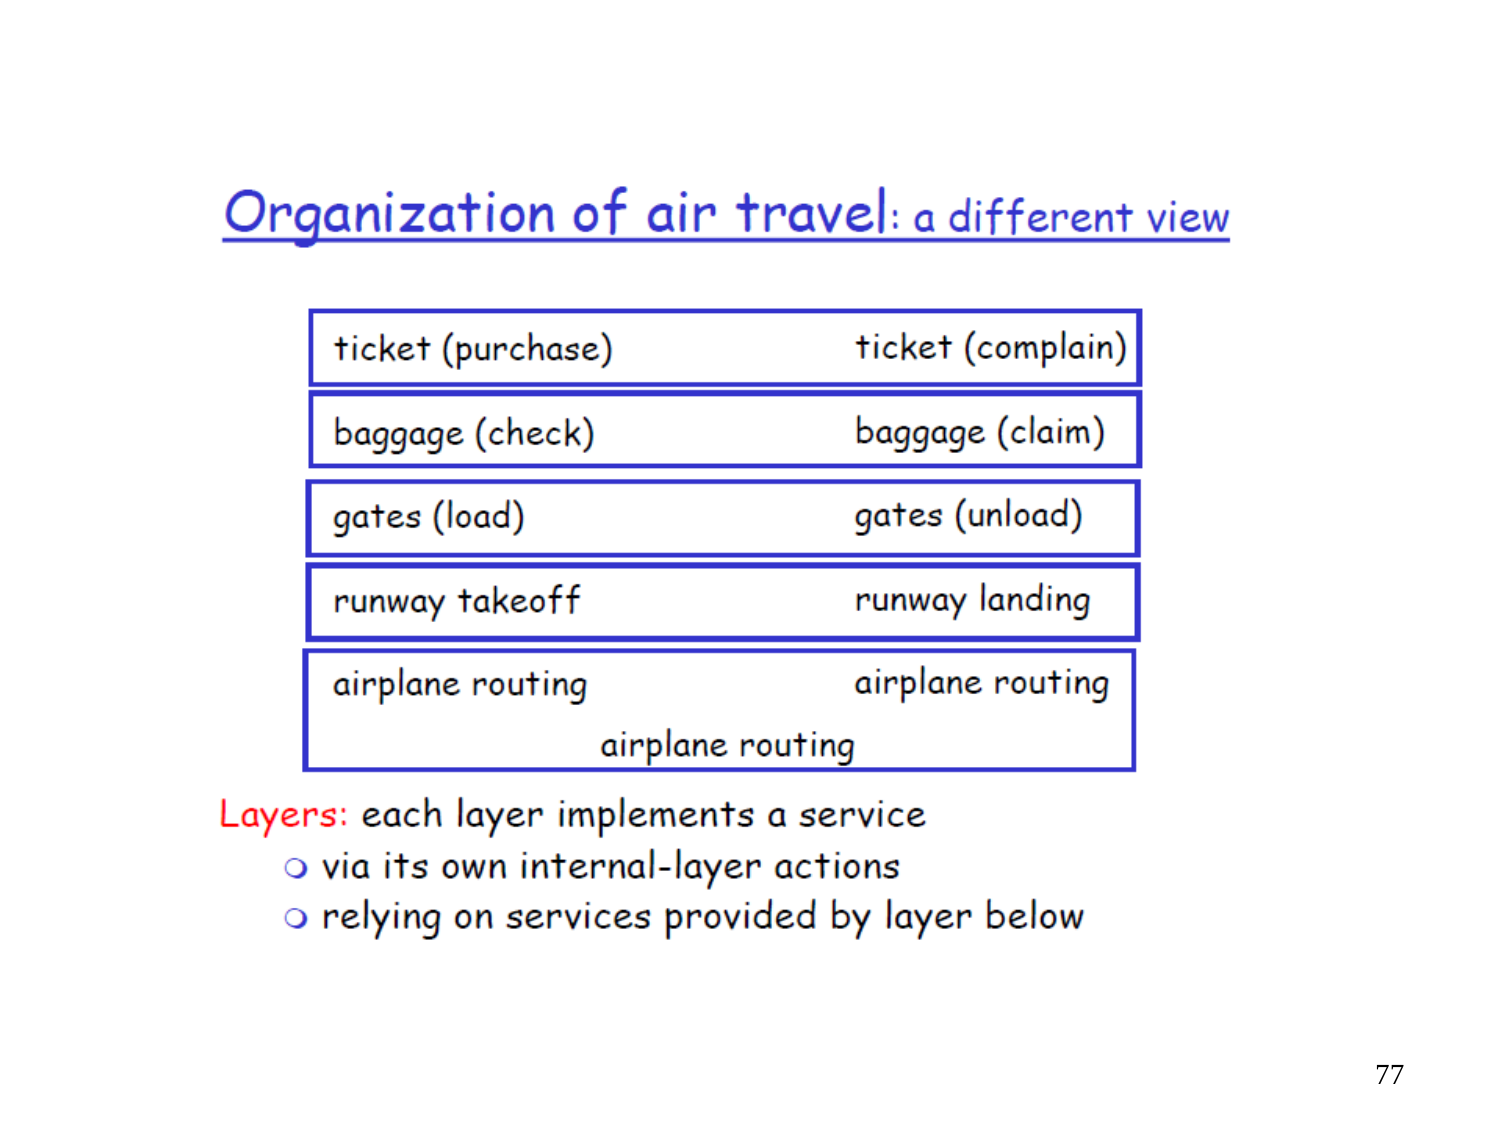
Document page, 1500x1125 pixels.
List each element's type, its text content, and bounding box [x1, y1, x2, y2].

picture [168, 157, 1332, 968]
text_box 77 [1317, 1048, 1420, 1124]
